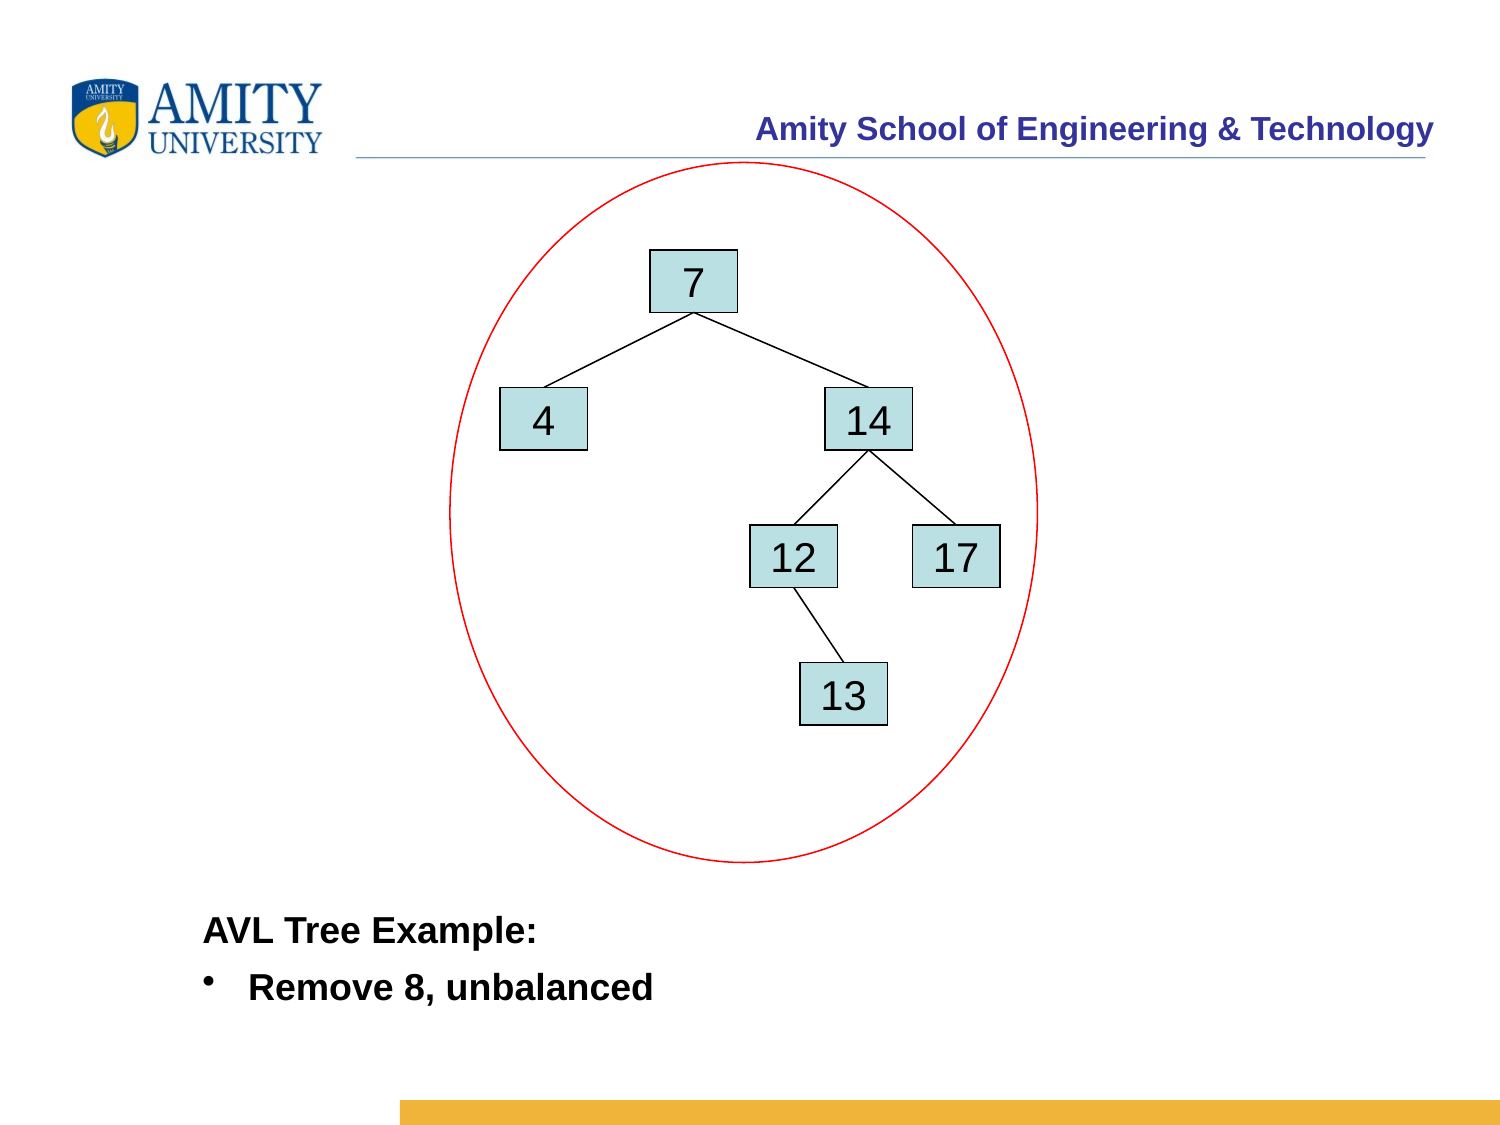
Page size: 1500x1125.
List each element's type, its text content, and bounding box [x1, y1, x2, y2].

text_box AVL Tree Example: Remove 8, unbalanced [187, 898, 1450, 1016]
text_box [449, 162, 1038, 863]
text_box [793, 587, 844, 663]
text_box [694, 312, 869, 388]
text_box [869, 449, 957, 525]
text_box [793, 449, 869, 525]
picture [0, 0, 1500, 188]
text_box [543, 312, 694, 388]
